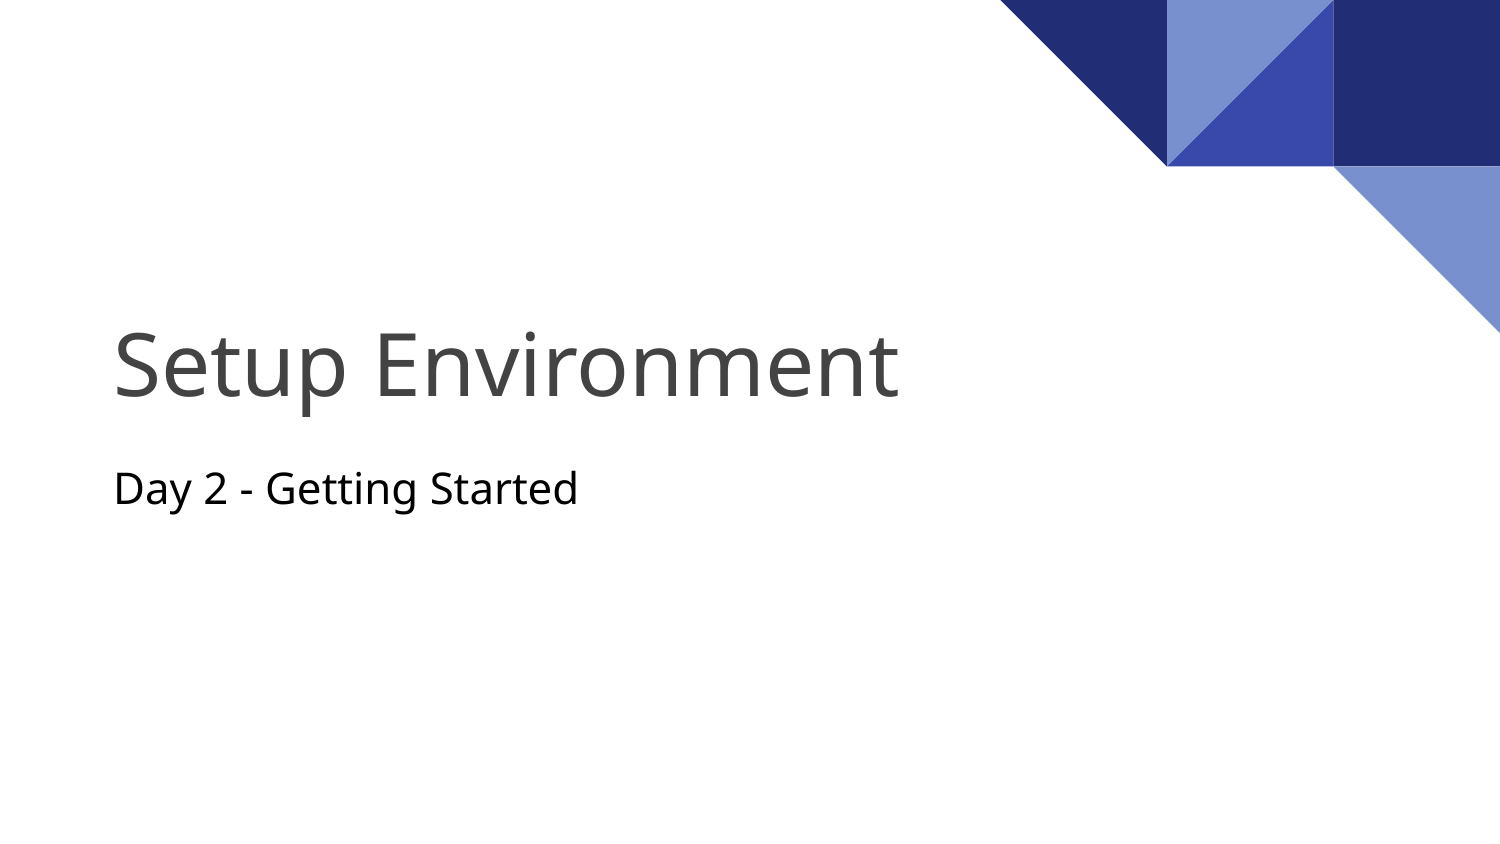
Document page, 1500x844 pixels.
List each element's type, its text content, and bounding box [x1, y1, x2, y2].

subtitle Day 2 - Getting Started [98, 445, 1447, 517]
title Setup Environment [98, 291, 1447, 429]
